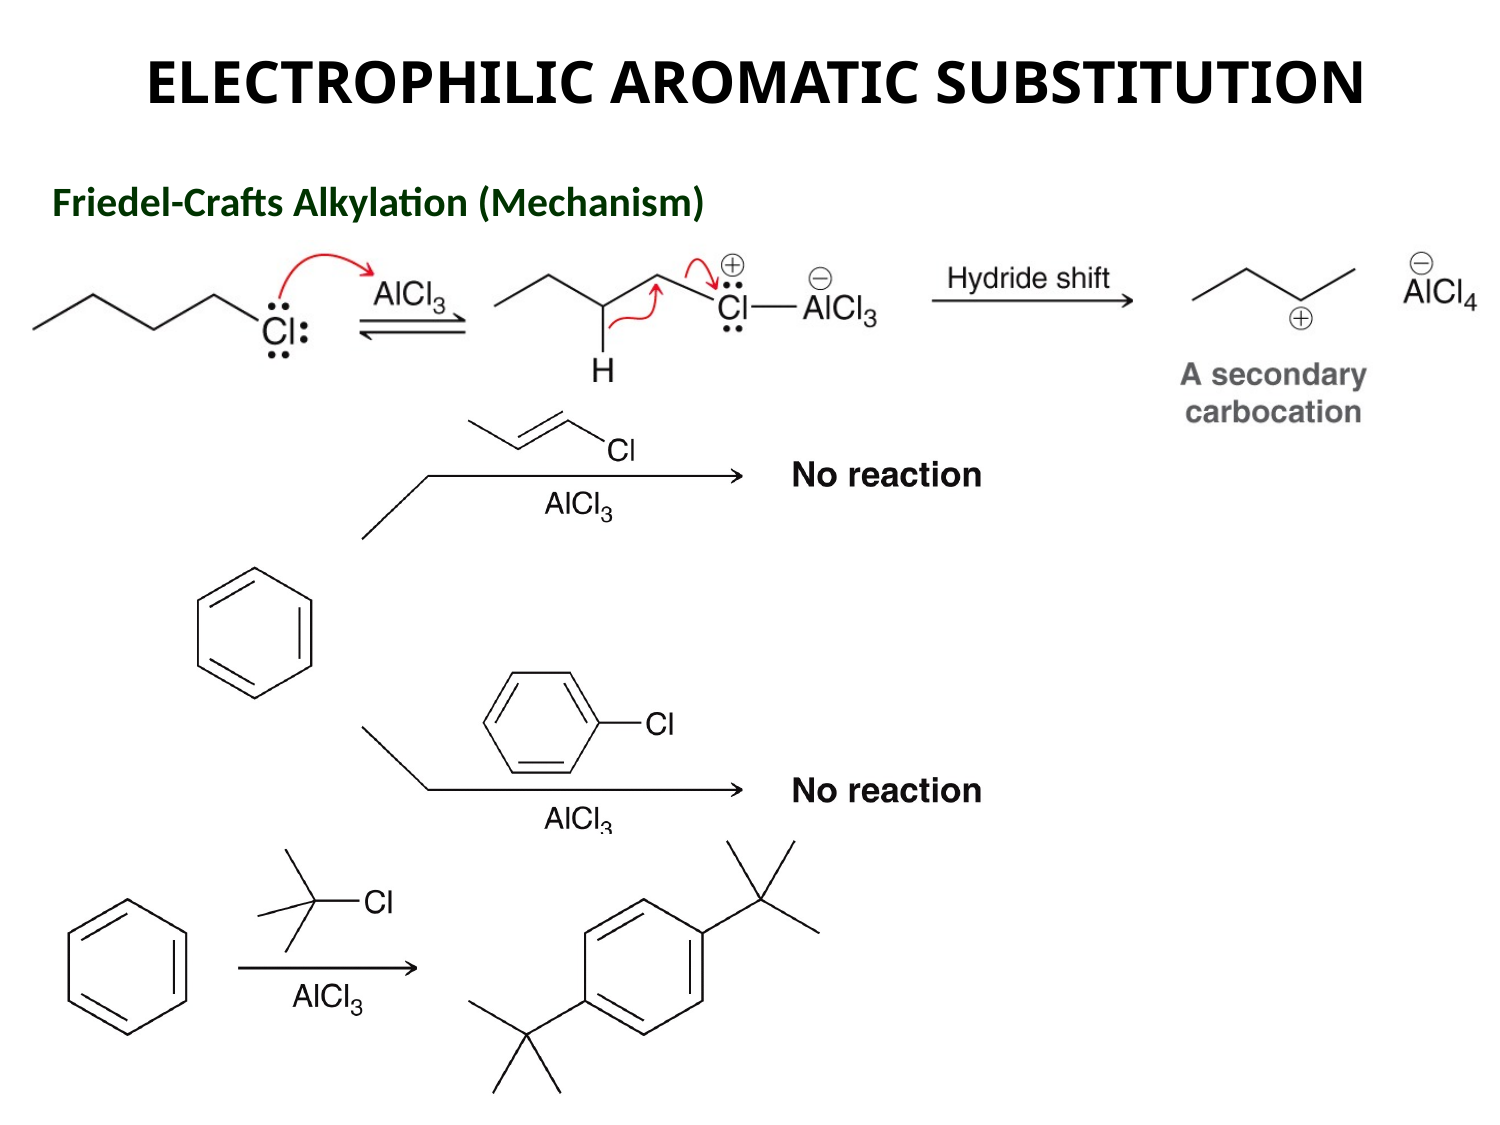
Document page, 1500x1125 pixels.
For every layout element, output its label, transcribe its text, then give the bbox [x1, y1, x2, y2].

picture [62, 403, 988, 1101]
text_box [21, 227, 1488, 443]
text_box ELECTROPHILIC AROMATIC SUBSTITUTION Friedel-Crafts Alkylation (Mechanism) [37, 37, 1475, 226]
